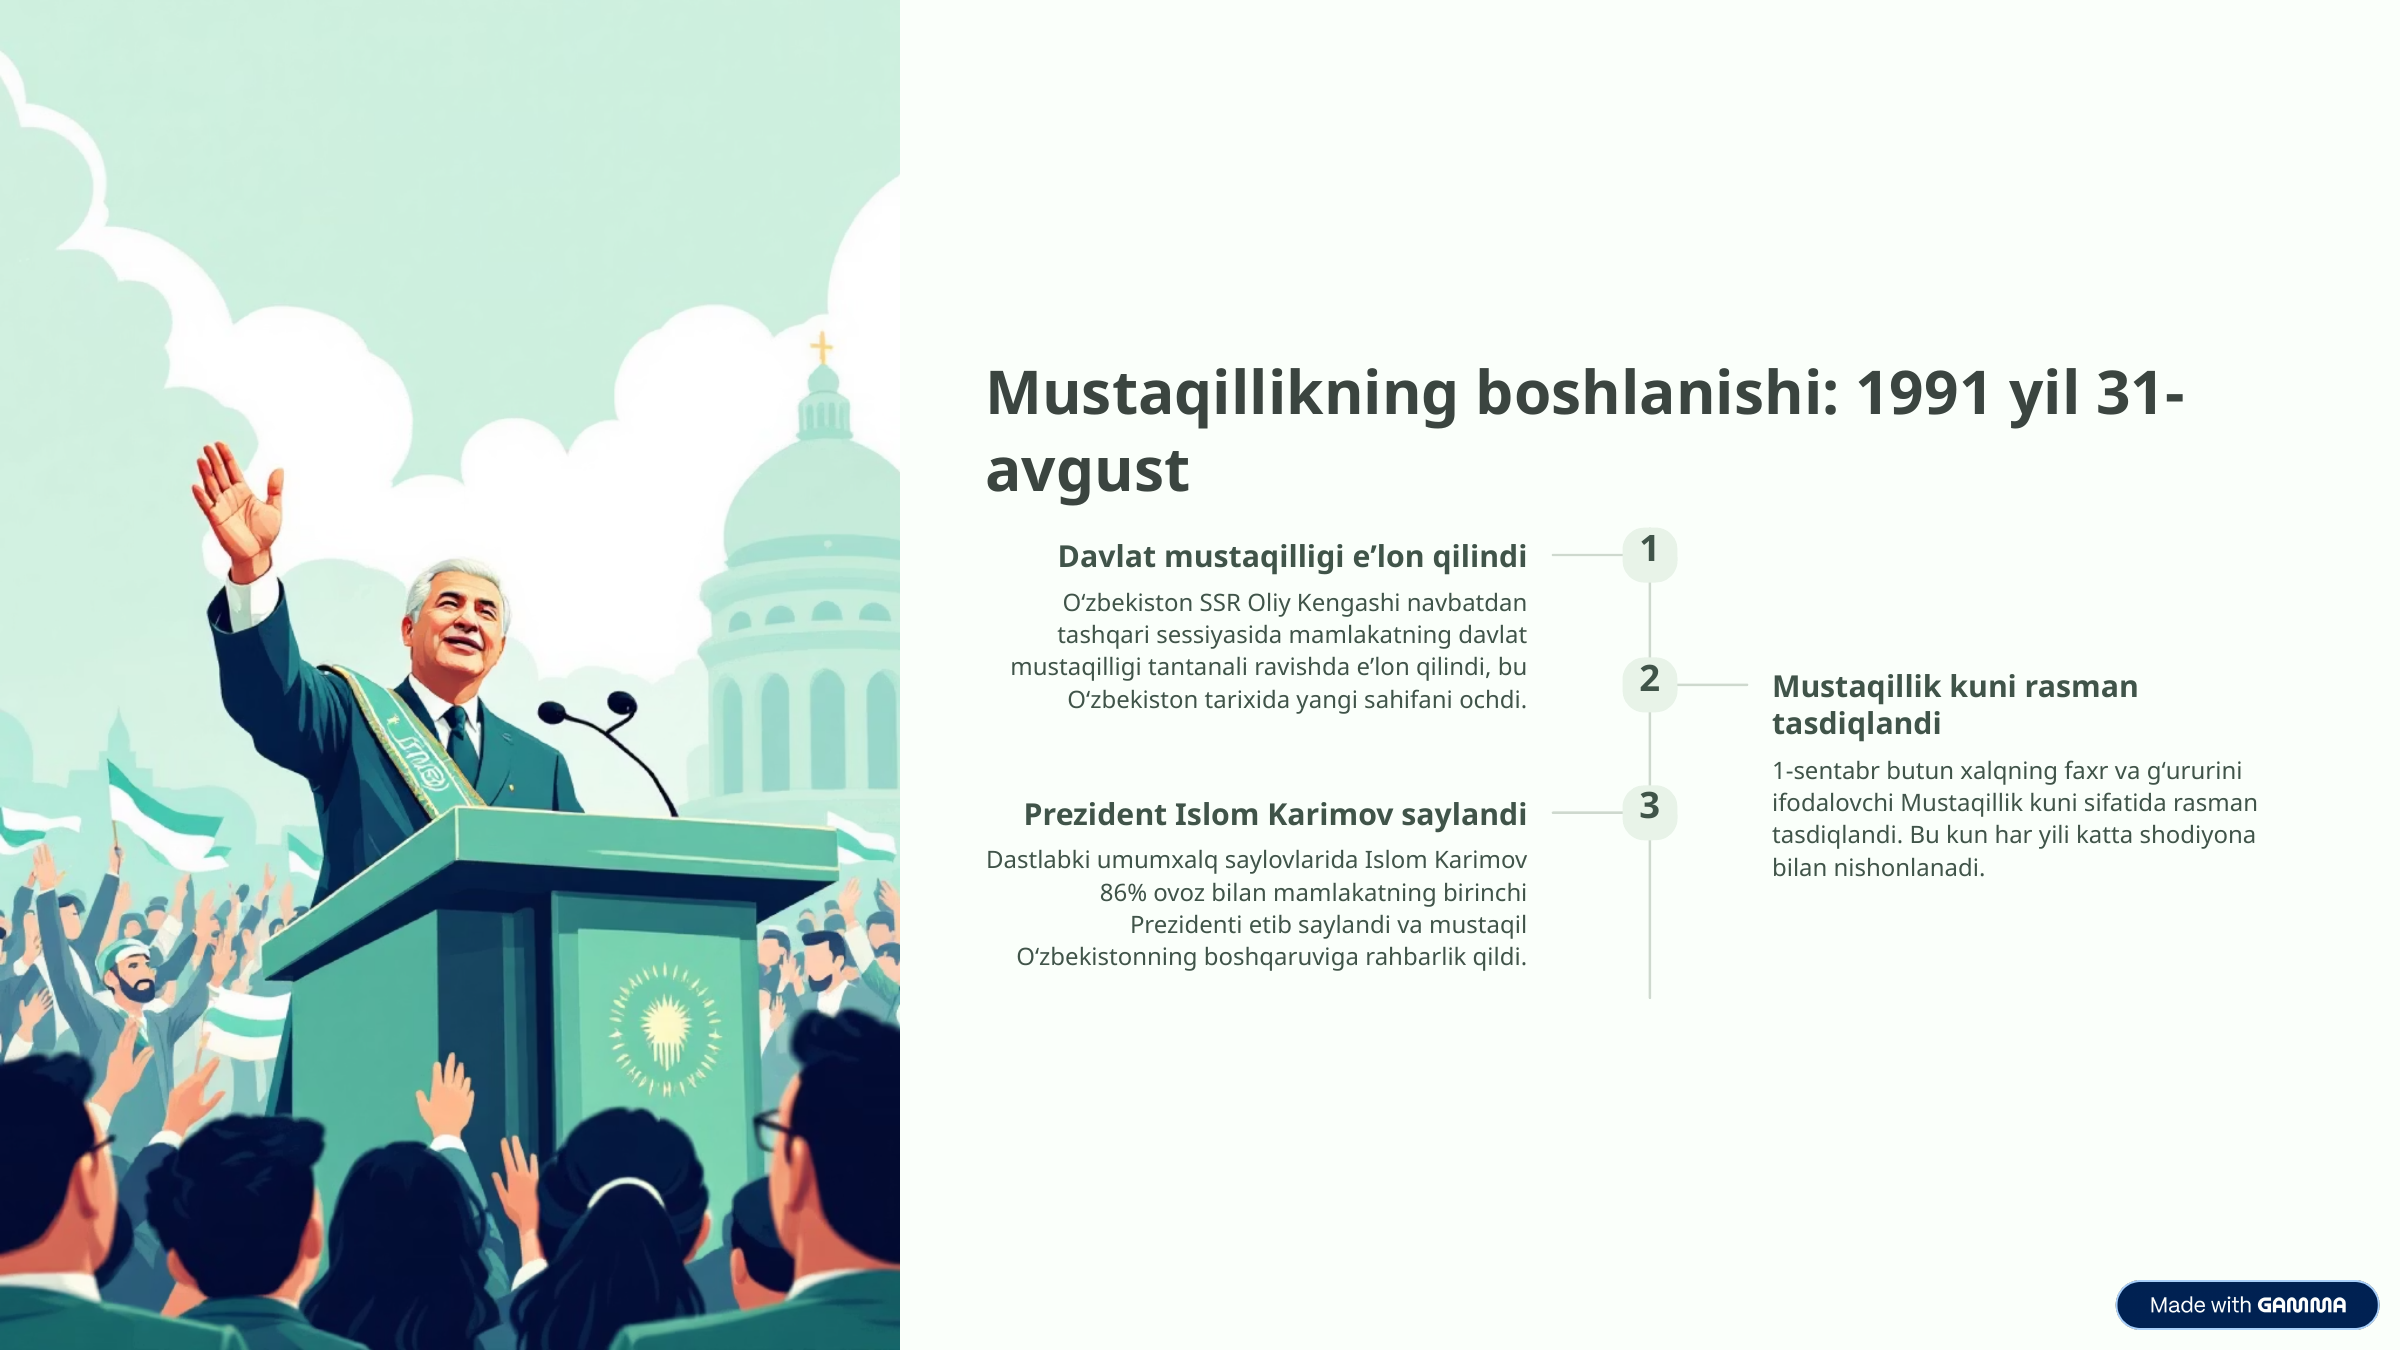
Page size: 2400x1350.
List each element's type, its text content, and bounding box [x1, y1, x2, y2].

text_box 2 [1631, 661, 1669, 708]
text_box Prezident Islom Karimov saylandi [1000, 793, 1528, 832]
text_box [1622, 662, 1678, 713]
text_box 3 [1631, 789, 1669, 836]
text_box 1-sentabr butun xalqning faxr va gʻururini ifodalovchi Mustaqillik kuni sifatida rasman tasdiqlandi. Bu kun har yili katta shodiyona bilan nishonlanadi. [1772, 751, 2315, 881]
text_box [1678, 683, 1749, 687]
text_box Dastlabki umumxalq saylovlarida Islom Karimov 86% ovoz bilan mamlakatning birinchi Prezidenti etib saylandi va mustaqil Oʻzbekistonning boshqaruviga rahbarlik qildi. [985, 841, 1528, 971]
picture [2106, 1271, 2389, 1339]
text_box Oʻzbekiston SSR Oliy Kengashi navbatdan tashqari sessiyasida mamlakatning davlat mustaqilligi tantanali ravishda eʼlon qilindi, bu Oʻzbekiston tarixida yangi sahifani ochdi. [985, 583, 1528, 714]
text_box [1622, 789, 1678, 841]
text_box Mustaqillik kuni rasman tasdiqlandi [1772, 665, 2315, 742]
text_box [1648, 841, 1652, 1000]
text_box [1648, 713, 1652, 785]
text_box [1632, 785, 1668, 789]
text_box Mustaqillikning boshlanishi: 1991 yil 31-avgust [985, 350, 2315, 504]
text_box [1648, 583, 1652, 657]
text_box 1 [1631, 532, 1669, 578]
text_box [1632, 657, 1668, 661]
text_box [1622, 527, 1678, 583]
picture [0, 0, 900, 1350]
text_box Davlat mustaqilligi eʼlon qilindi [1042, 535, 1528, 575]
text_box [1551, 553, 1622, 557]
